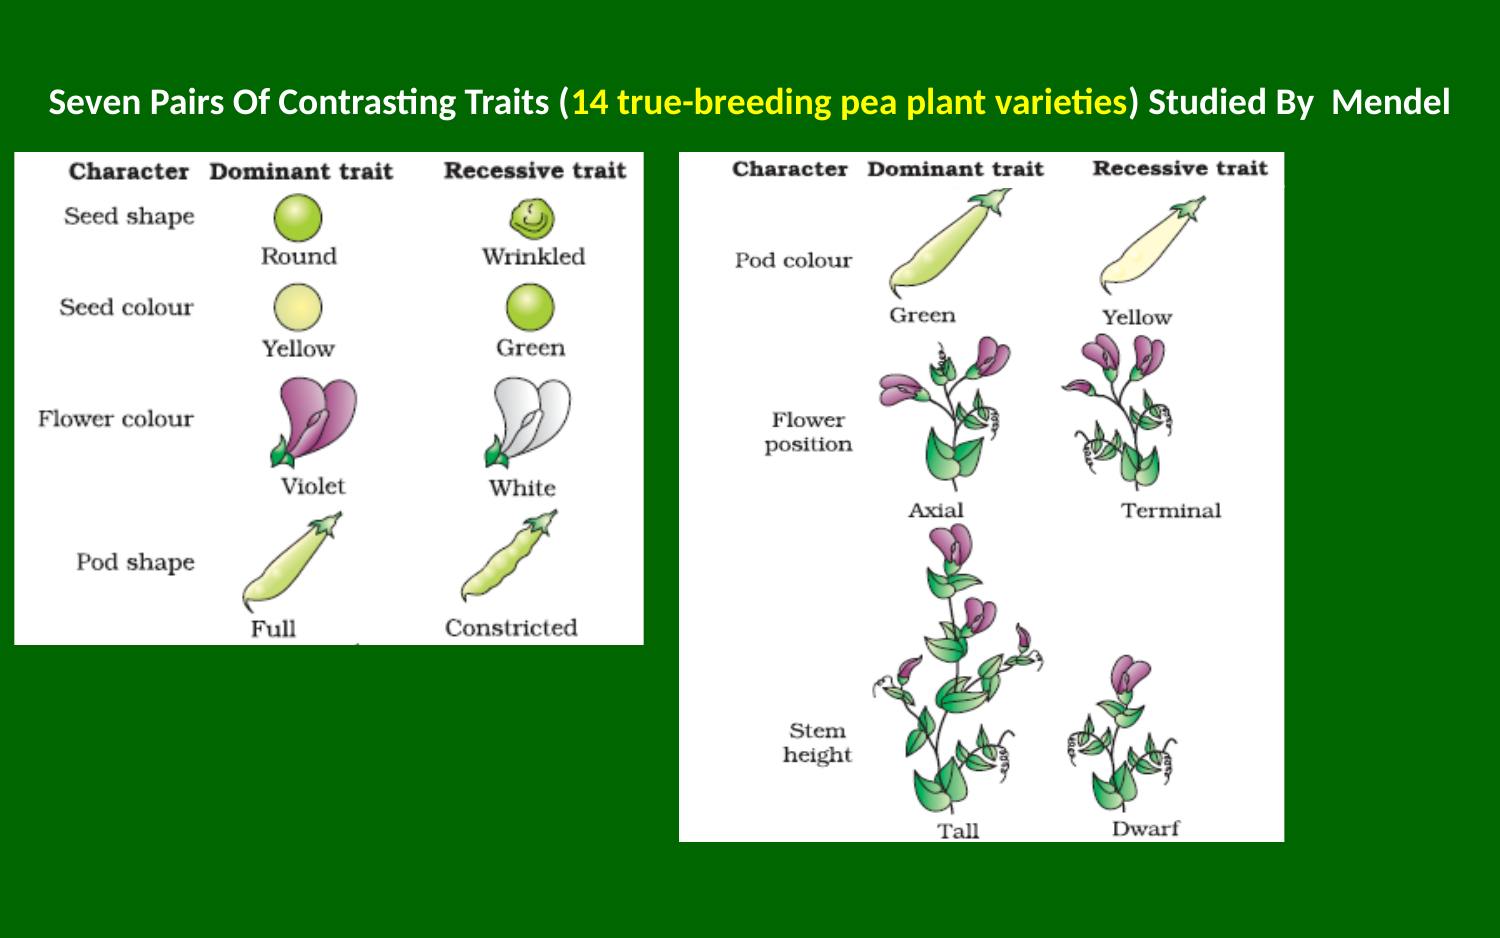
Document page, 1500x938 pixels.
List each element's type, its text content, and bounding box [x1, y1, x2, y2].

title Seven Pairs Of Contrasting Traits (14 true-breeding pea plant varieties) Studied By Mendel [10, 45, 1490, 153]
picture [14, 152, 644, 646]
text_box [678, 152, 1285, 842]
